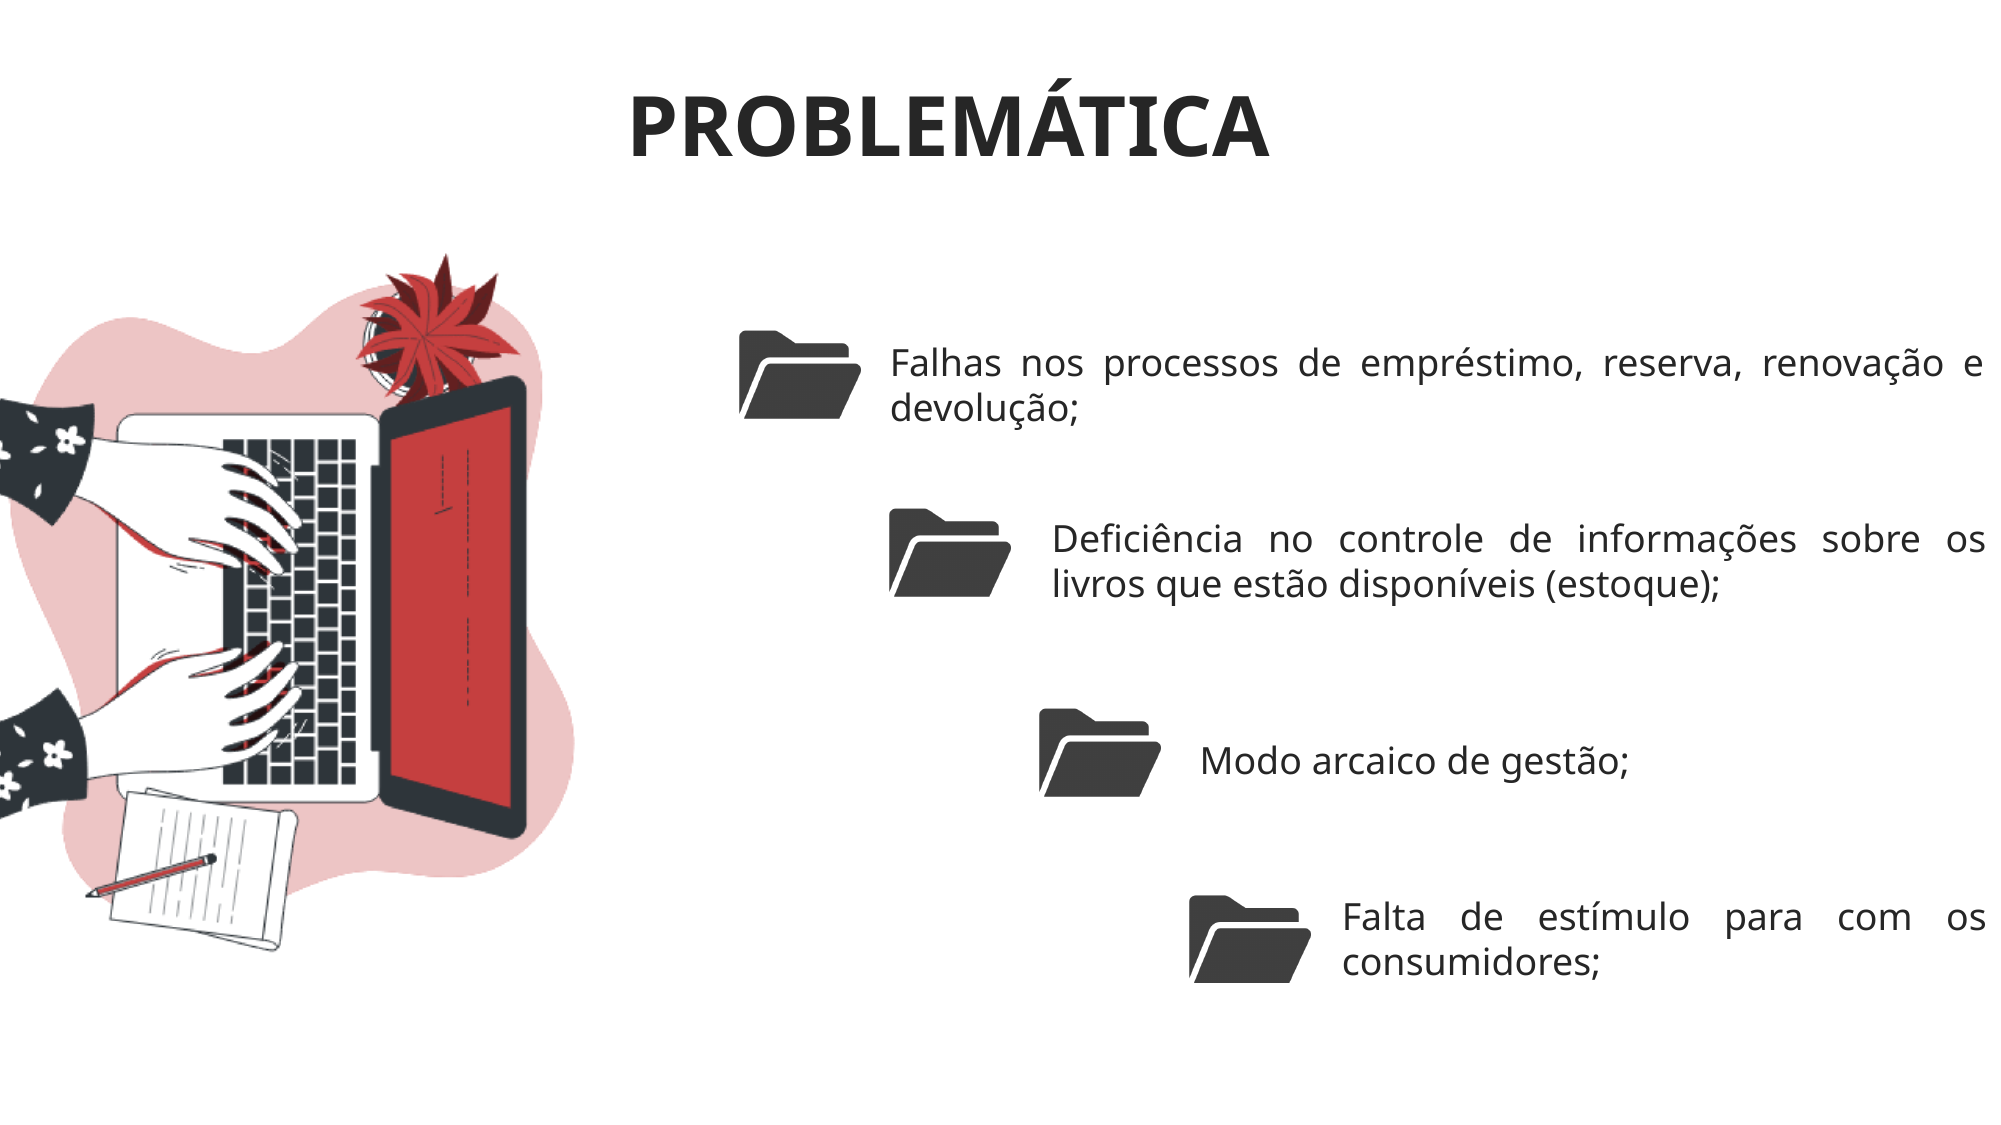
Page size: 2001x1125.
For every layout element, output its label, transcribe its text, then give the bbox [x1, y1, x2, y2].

picture [1174, 864, 1325, 1015]
picture [1024, 677, 1175, 828]
picture [0, 211, 684, 992]
text_box Deficiência no controle de informações sobre os livros que estão disponíveis (estoque); [1036, 507, 2000, 612]
picture [874, 477, 1025, 628]
text_box PROBLEMÁTICA [611, 65, 1389, 181]
picture [724, 299, 875, 450]
text_box Falhas nos processos de empréstimo, reserva, renovação e devolução; [875, 331, 2000, 437]
text_box Modo arcaico de gestão; [1184, 729, 2000, 790]
text_box Falta de estímulo para com os consumidores; [1327, 886, 2000, 991]
